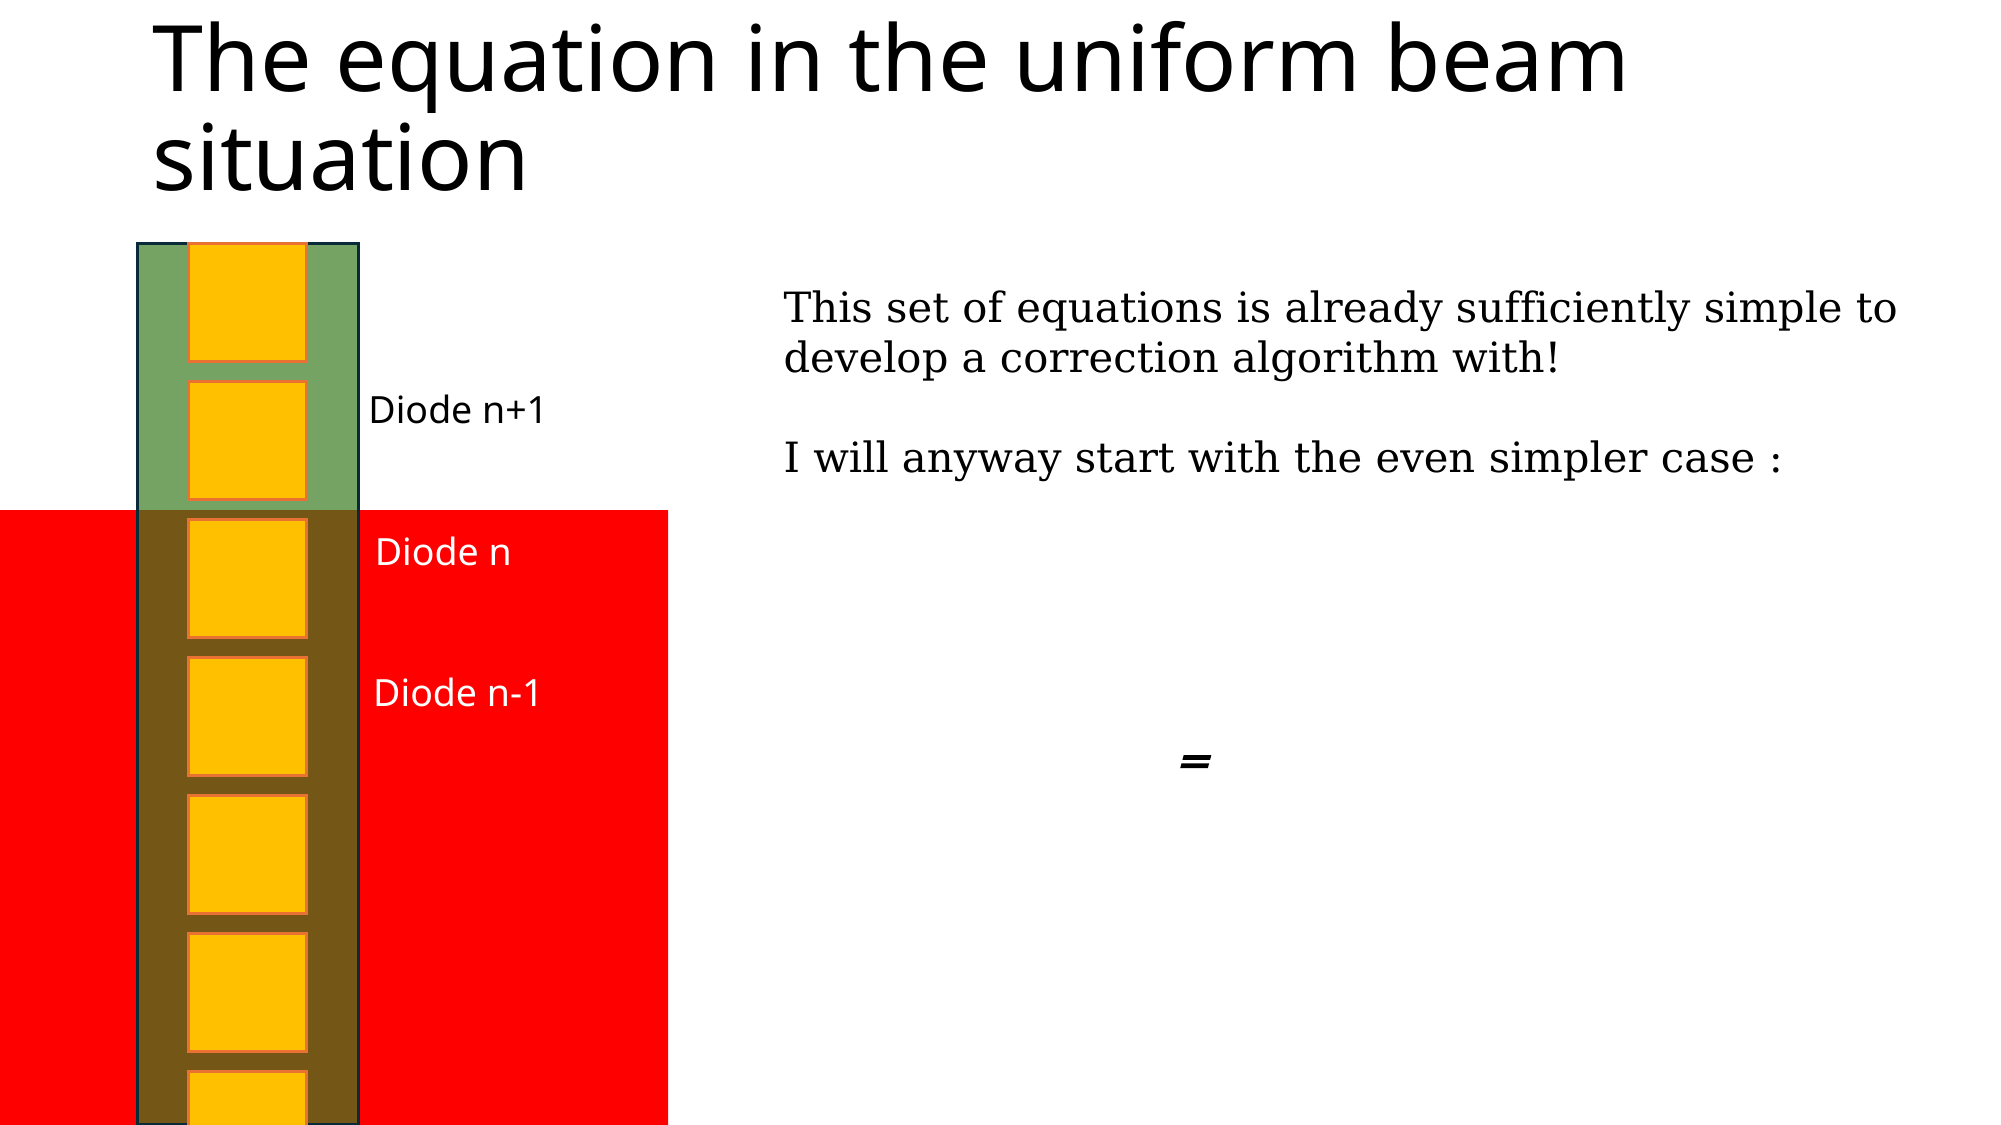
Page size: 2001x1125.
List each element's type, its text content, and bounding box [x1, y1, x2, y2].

text_box [136, 242, 360, 1125]
text_box [187, 1070, 308, 1125]
text_box [187, 656, 308, 777]
text_box [187, 932, 308, 1053]
text_box Diode n [359, 520, 527, 580]
text_box Diode n+1 [353, 379, 564, 439]
title The equation in the uniform beam situation [137, 3, 1863, 221]
text_box [187, 794, 308, 915]
text_box [0, 508, 136, 1125]
text_box Diode n-1 [358, 661, 559, 722]
text_box [187, 242, 308, 363]
text_box [187, 380, 308, 501]
text_box [187, 518, 308, 639]
text_box [360, 508, 670, 1125]
